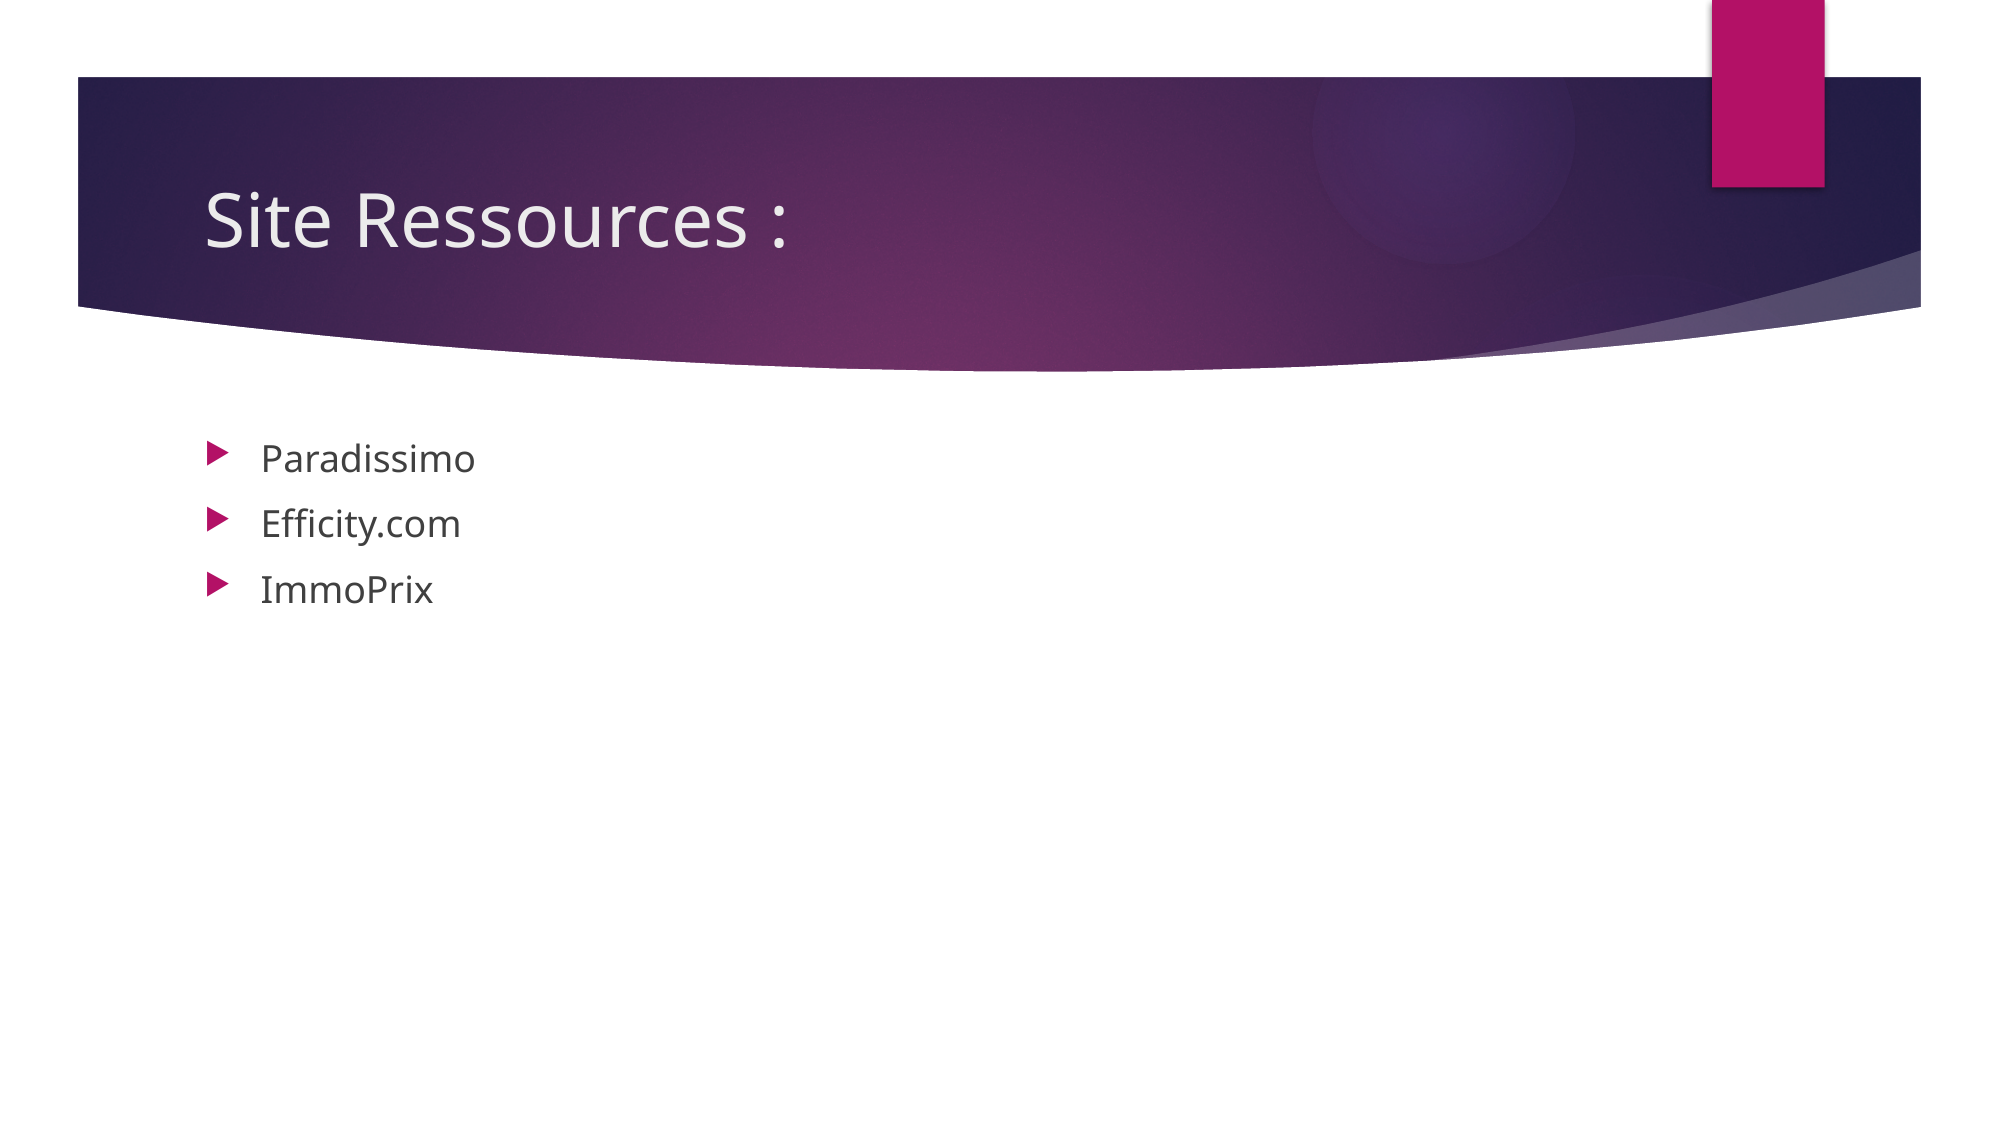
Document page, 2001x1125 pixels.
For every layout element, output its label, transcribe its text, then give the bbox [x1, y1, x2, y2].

list Paradissimo Efficity.com ImmoPrix [189, 427, 1638, 988]
title Site Ressources : [189, 159, 1627, 276]
